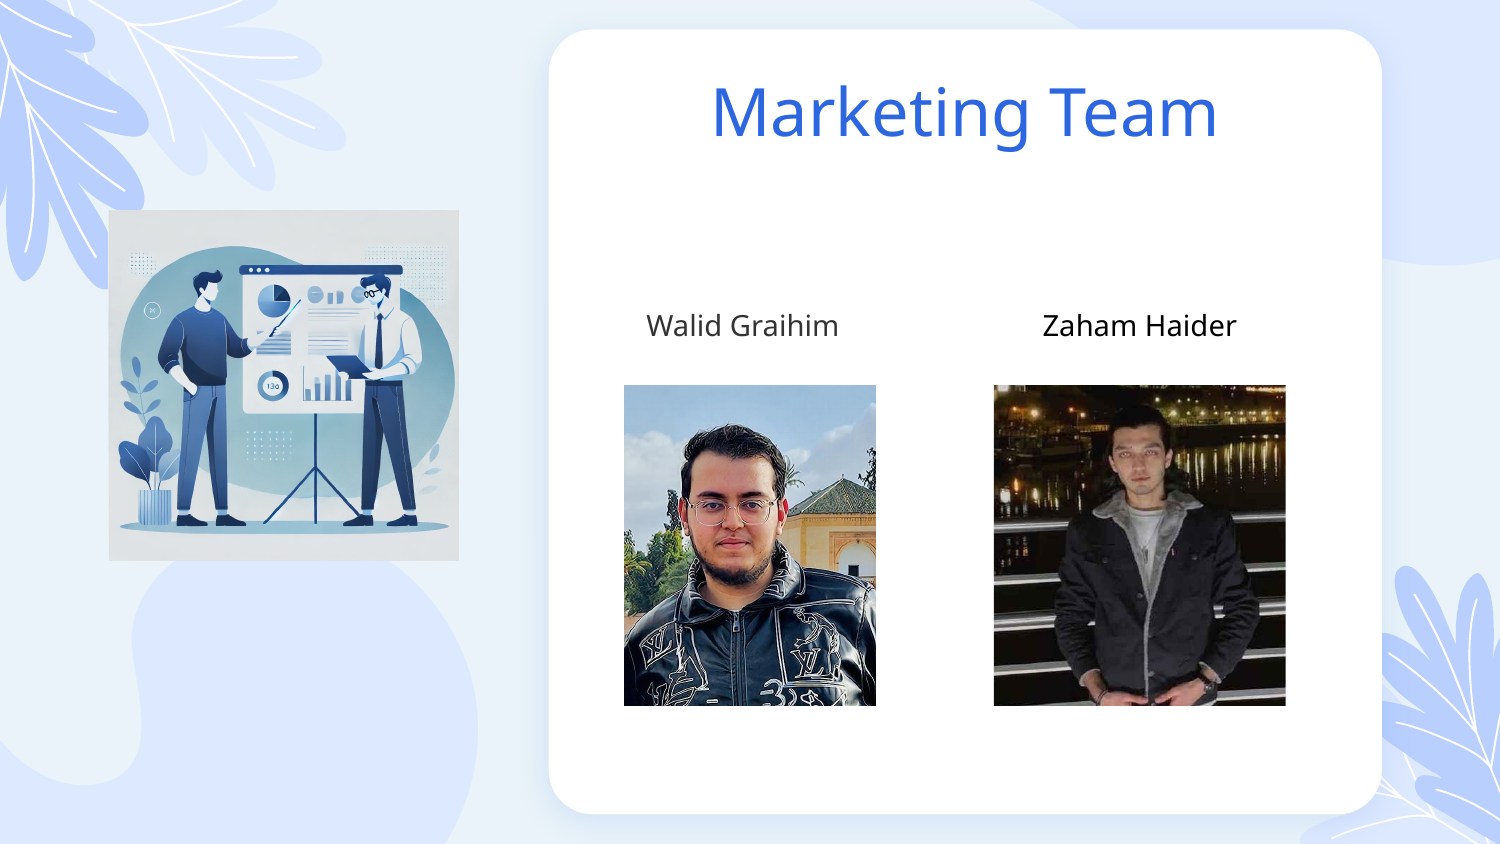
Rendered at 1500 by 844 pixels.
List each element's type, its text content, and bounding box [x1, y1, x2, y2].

picture [993, 385, 1286, 707]
title Marketing Team [600, 55, 1330, 248]
picture [624, 385, 876, 707]
subtitle Walid Graihim [587, 292, 876, 357]
picture [107, 210, 459, 561]
text_box Zaham Haider [982, 299, 1297, 350]
